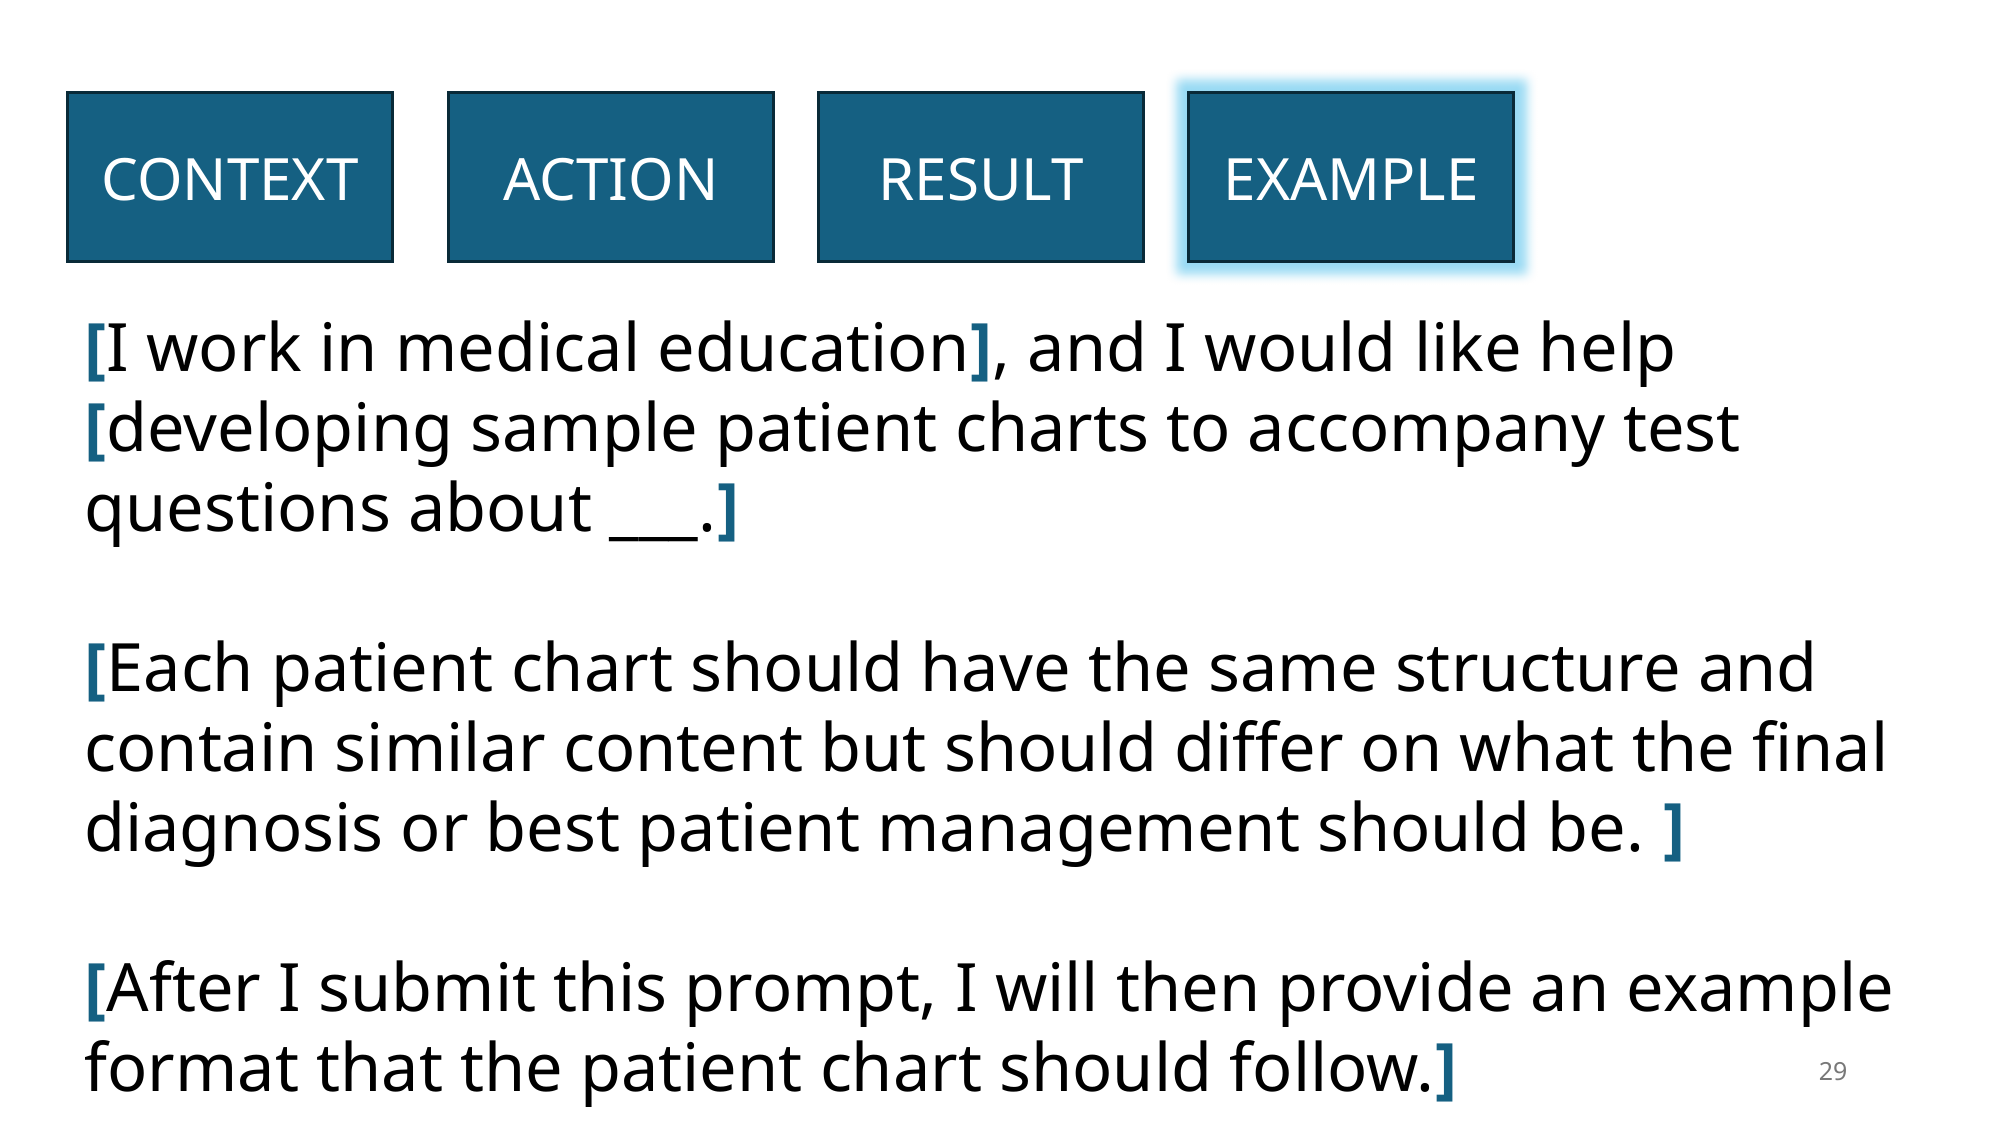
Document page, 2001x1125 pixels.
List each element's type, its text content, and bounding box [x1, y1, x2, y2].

text_box EXAMPLE [1187, 91, 1515, 263]
text_box CONTEXT [66, 91, 394, 263]
text_box RESULT [817, 91, 1145, 263]
text_box [I work in medical education], and I would like help [developing sample patient charts to accompany test questions about ___.] [Each patient chart should have the same structure and contain similar content but should differ on what the final diagnosis or best patient management should be. ] [After I submit this prompt, I will then provide an example format that the patient chart should follow.] [69, 297, 1916, 1113]
text_box ACTION [447, 91, 775, 263]
